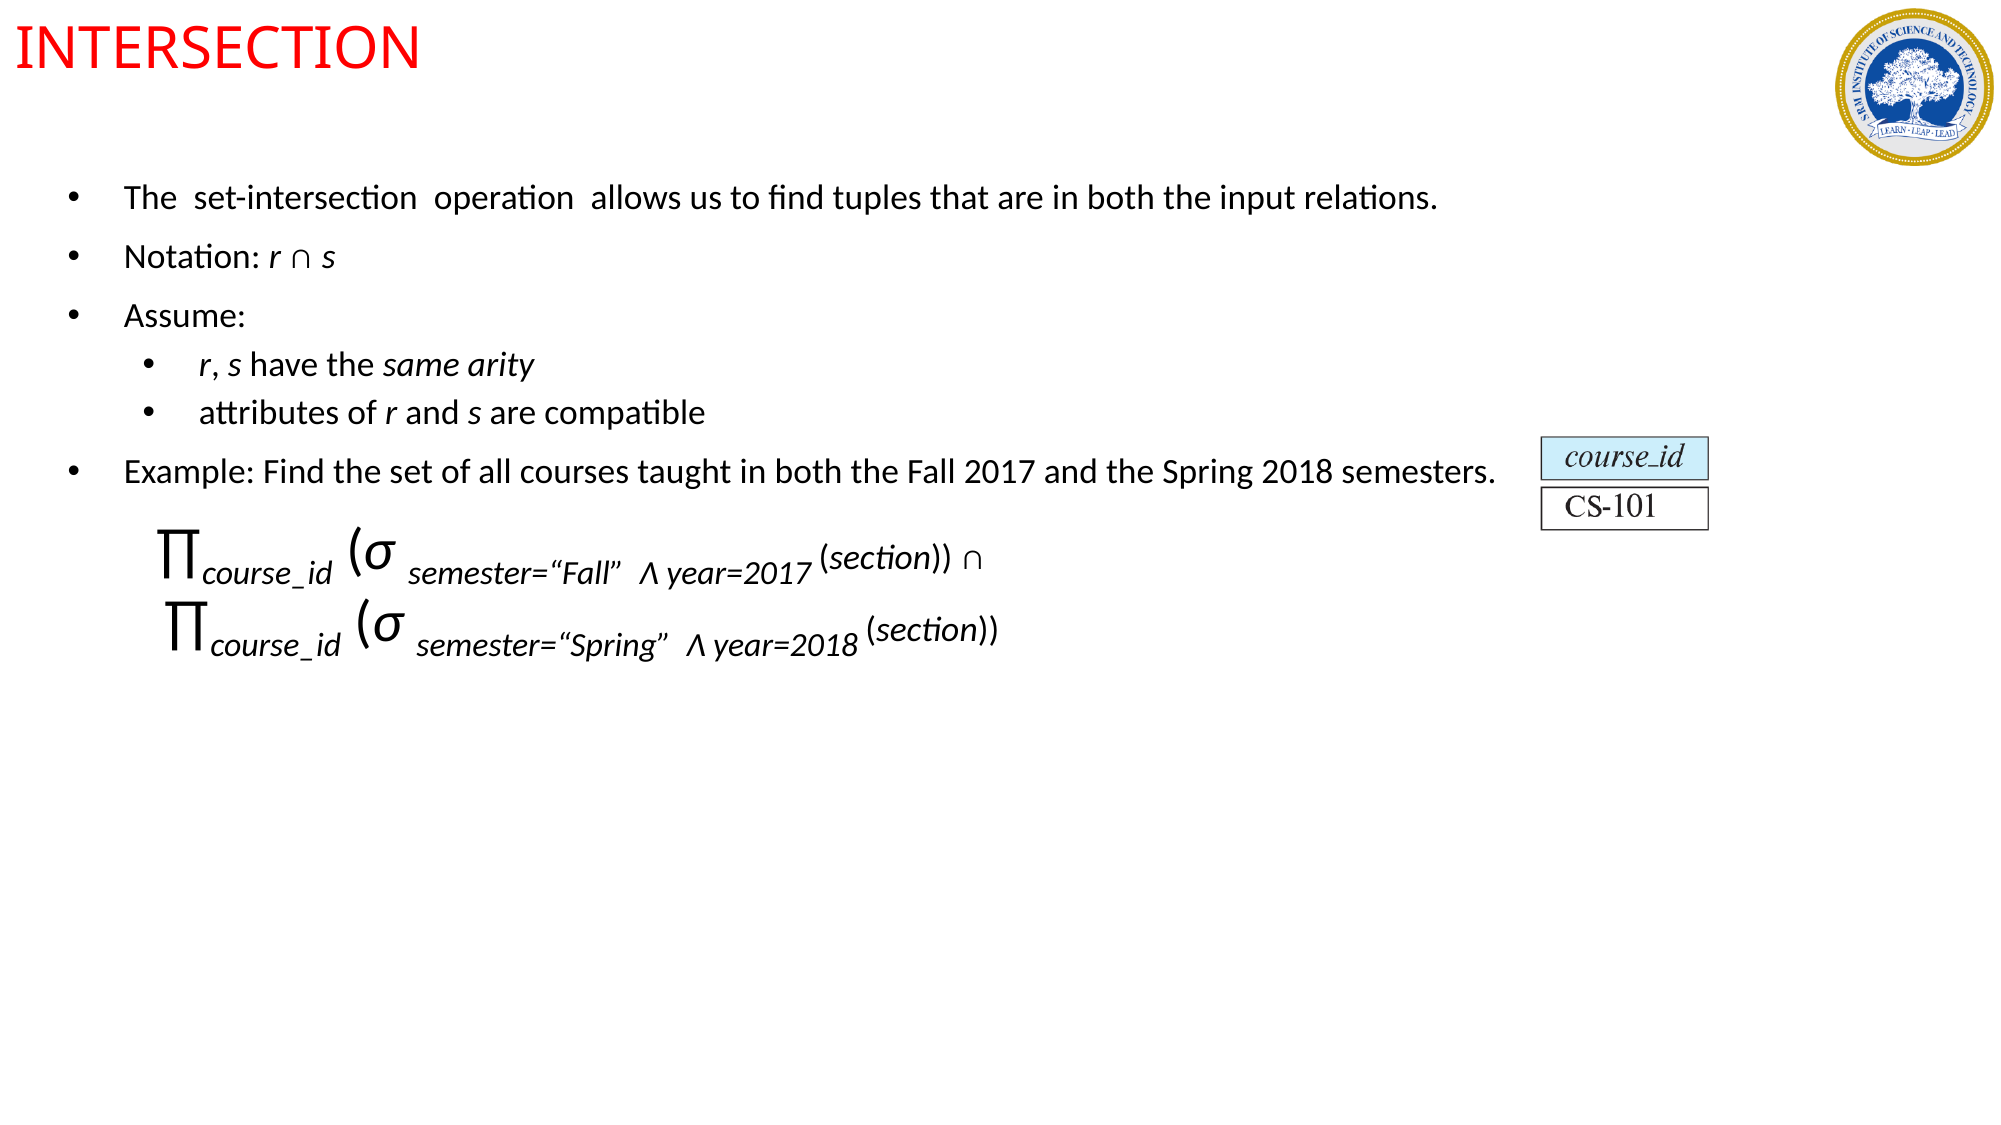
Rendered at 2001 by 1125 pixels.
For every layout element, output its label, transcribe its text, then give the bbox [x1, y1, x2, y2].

list The set-intersection operation allows us to find tuples that are in both the input relations. Notation: r ∩ s Assume: r, s have the same arity attributes of r and s are compatible Example: Find the set of all courses taught in both the Fall 2017 and the Spring 2018 semesters. ∏course_id (σ semester=“Fall” Λ year=2017 (section)) ∩ ∏course_id (σ semester=“Spring” Λ year=2018 (section)) [33, 171, 1759, 871]
picture [1504, 419, 1730, 556]
picture [1835, 8, 1994, 166]
text_box INTERSECTION [0, 2, 1806, 88]
